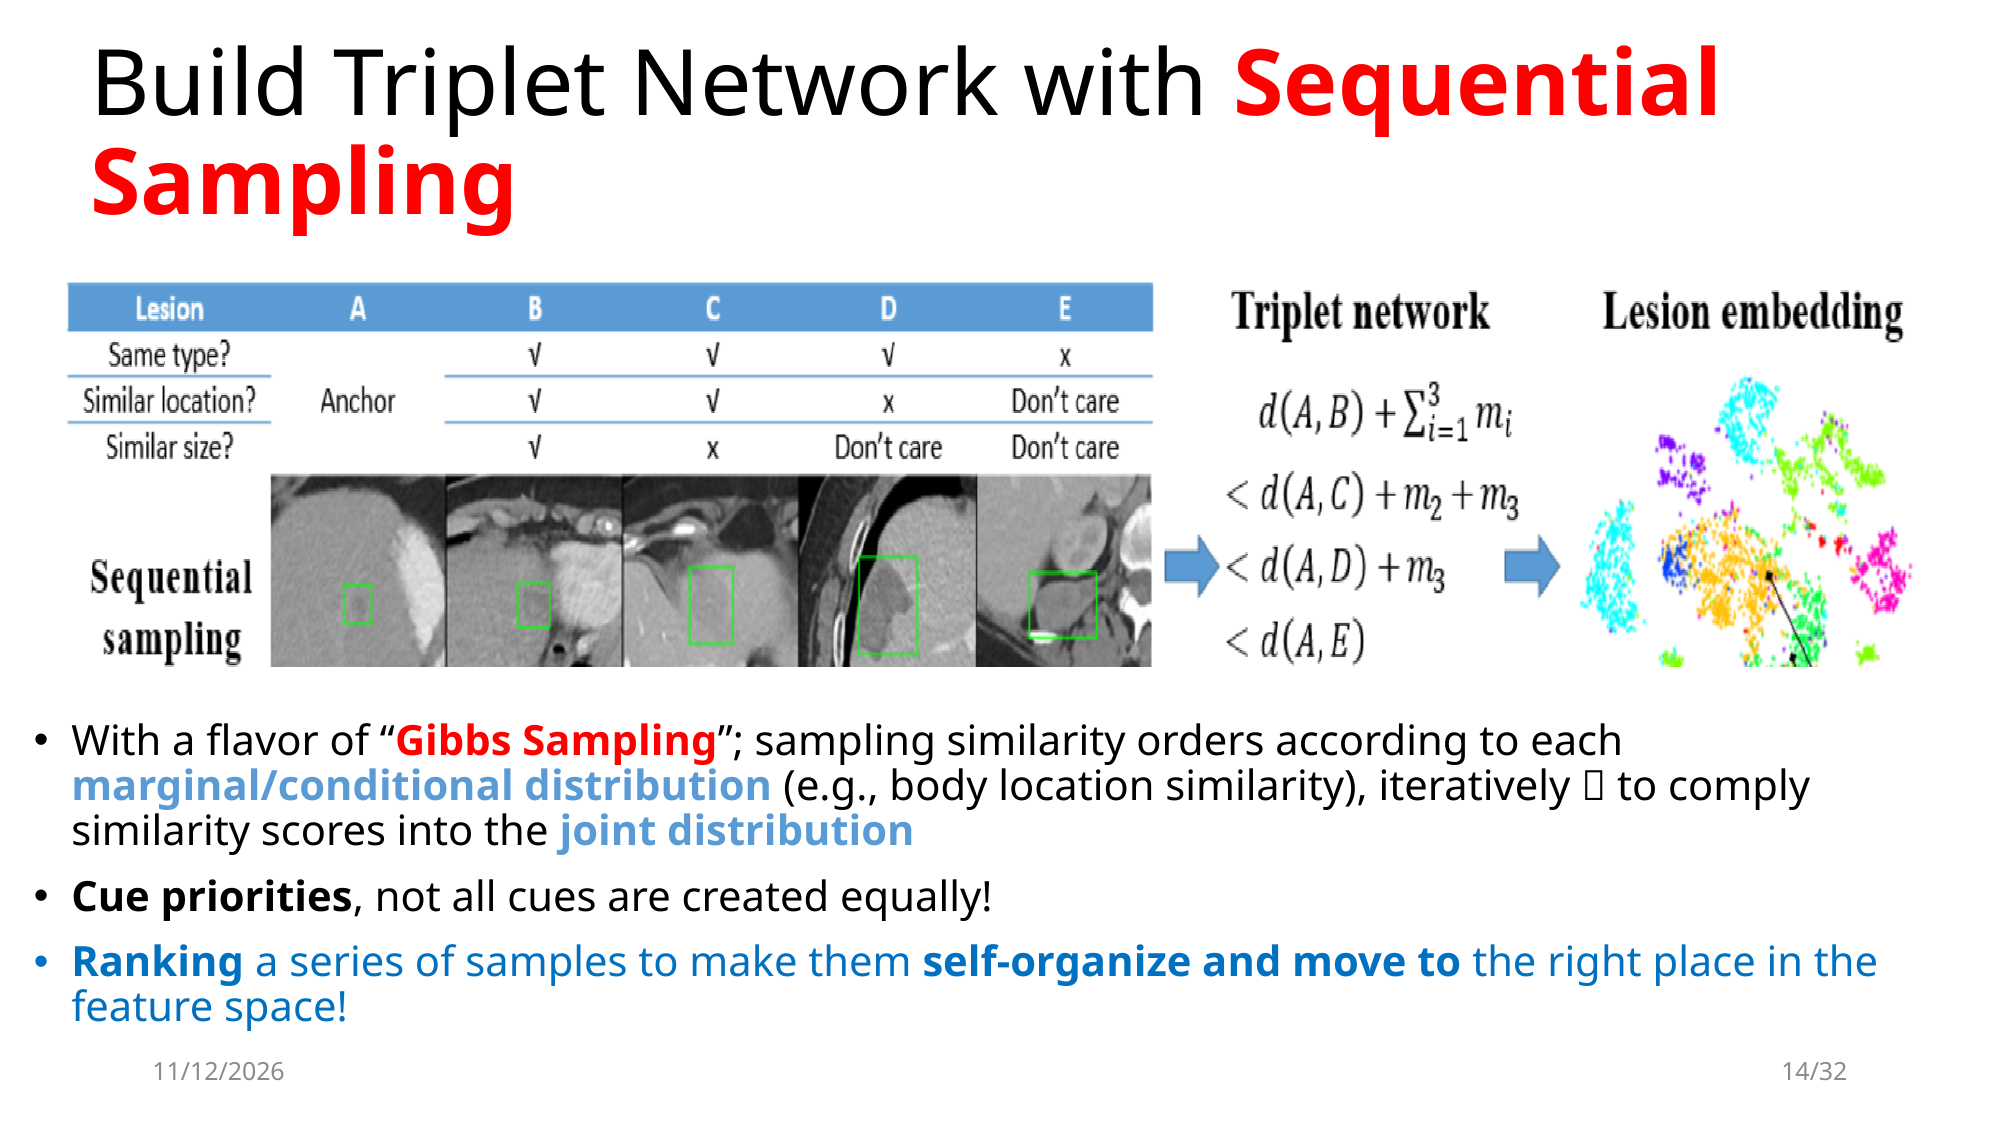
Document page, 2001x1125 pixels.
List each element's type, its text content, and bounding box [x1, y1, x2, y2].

slide_number 14 [1412, 1042, 1863, 1103]
picture [49, 267, 1920, 667]
title Build Triplet Network with Sequential Sampling [75, 26, 1894, 244]
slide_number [137, 1042, 588, 1103]
list With a flavor of “Gibbs Sampling”; sampling similarity orders according to each marginal/conditional distribution (e.g., body location similarity), iteratively  to comply similarity scores into the joint distribution Cue priorities, not all cues are created equally! Ranking a series of samples to make them self-organize and move to the right place in the feature space! [18, 711, 1982, 926]
